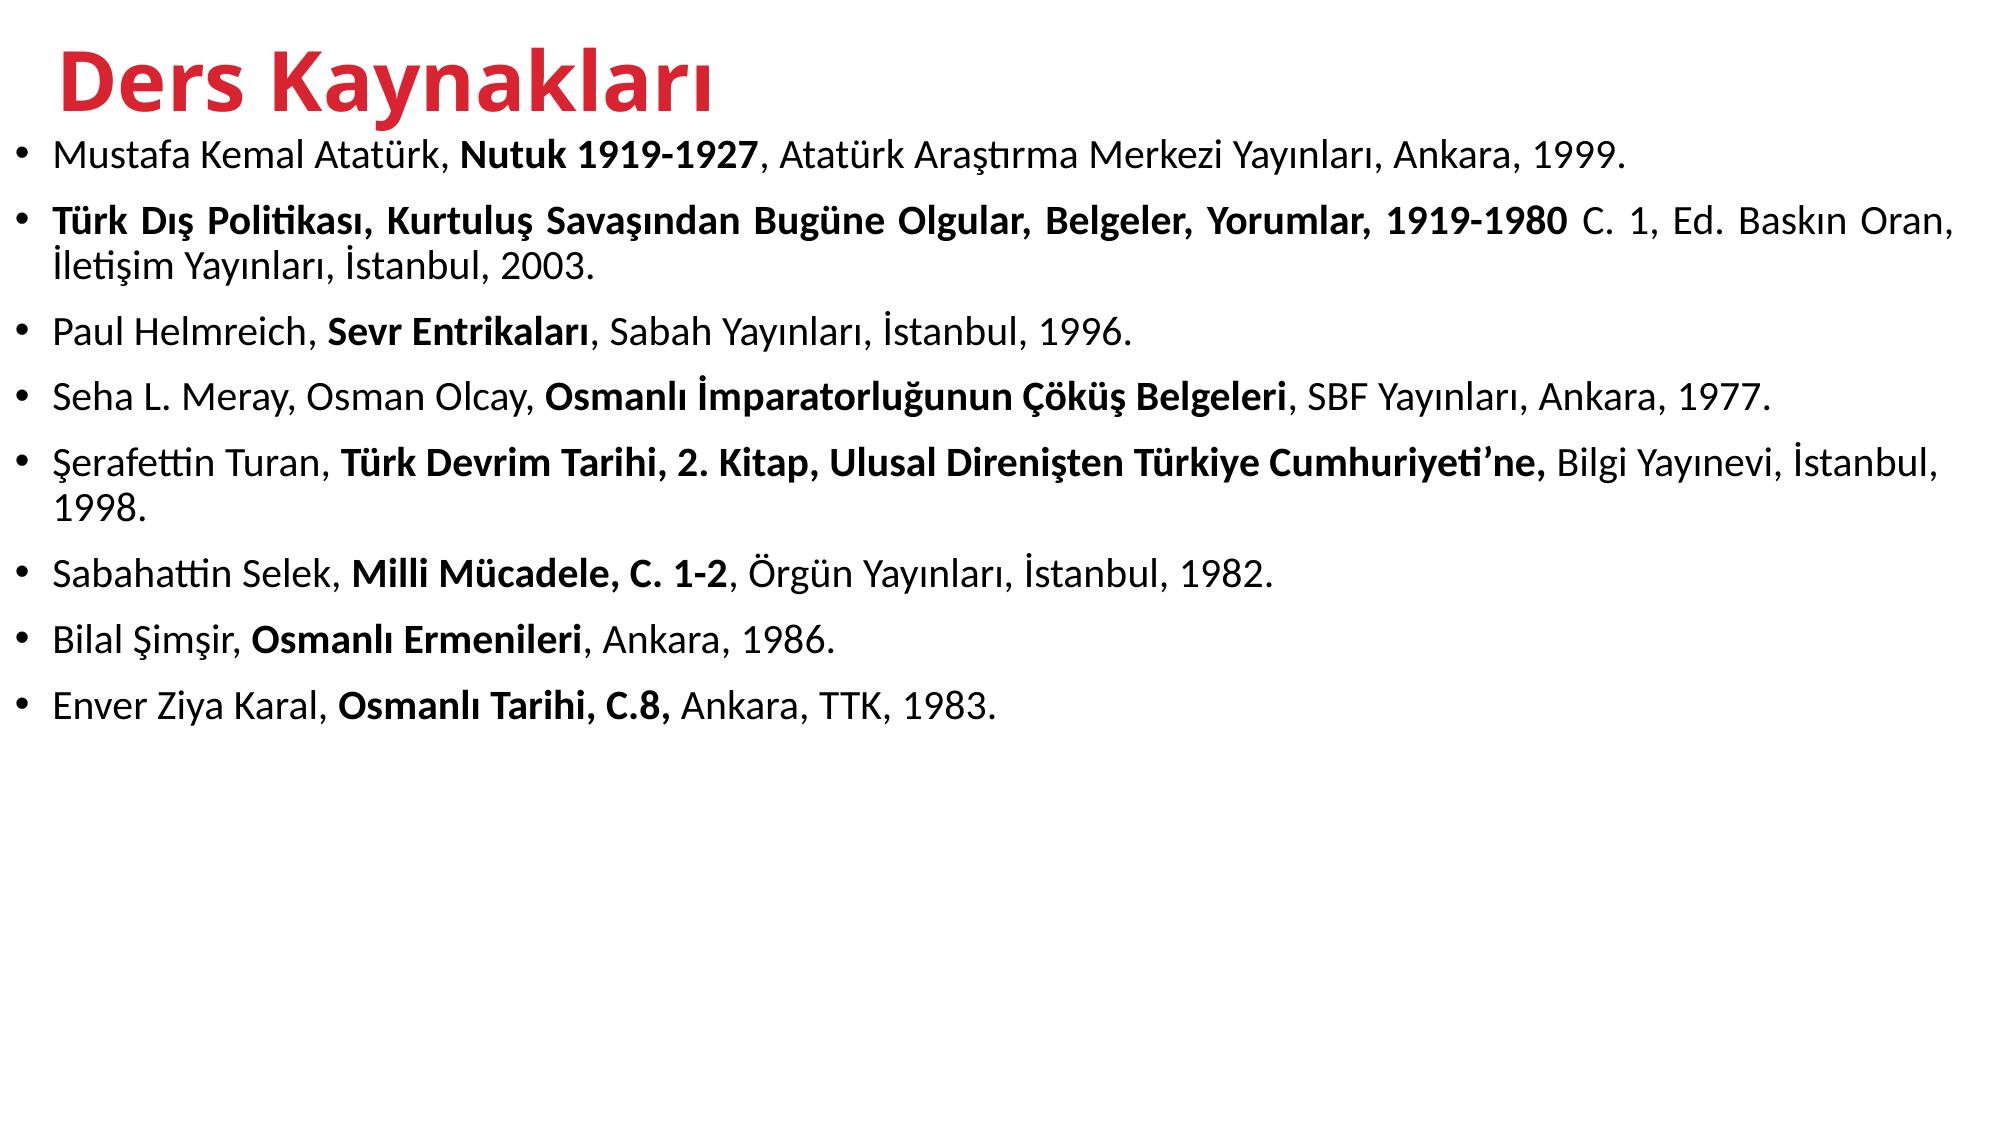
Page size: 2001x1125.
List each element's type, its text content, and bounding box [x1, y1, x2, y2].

text_box Mustafa Kemal Atatürk, Nutuk 1919-1927, Atatürk Araştırma Merkezi Yayınları, Ankara, 1999. Türk Dış Politikası, Kurtuluş Savaşından Bugüne Olgular, Belgeler, Yorumlar, 1919-1980 C. 1, Ed. Baskın Oran, İletişim Yayınları, İstanbul, 2003. Paul Helmreich, Sevr Entrikaları, Sabah Yayınları, İstanbul, 1996. Seha L. Meray, Osman Olcay, Osmanlı İmparatorluğunun Çöküş Belgeleri, SBF Yayınları, Ankara, 1977. Şerafettin Turan, Türk Devrim Tarihi, 2. Kitap, Ulusal Direnişten Türkiye Cumhuriyeti’ne, Bilgi Yayınevi, İstanbul, 1998. Sabahattin Selek, Milli Mücadele, C. 1-2, Örgün Yayınları, İstanbul, 1982. Bilal Şimşir, Osmanlı Ermenileri, Ankara, 1986. Enver Ziya Karal, Osmanlı Tarihi, C.8, Ankara, TTK, 1983. [0, 124, 1970, 1086]
text_box Ders Kaynakları [41, 32, 1463, 177]
